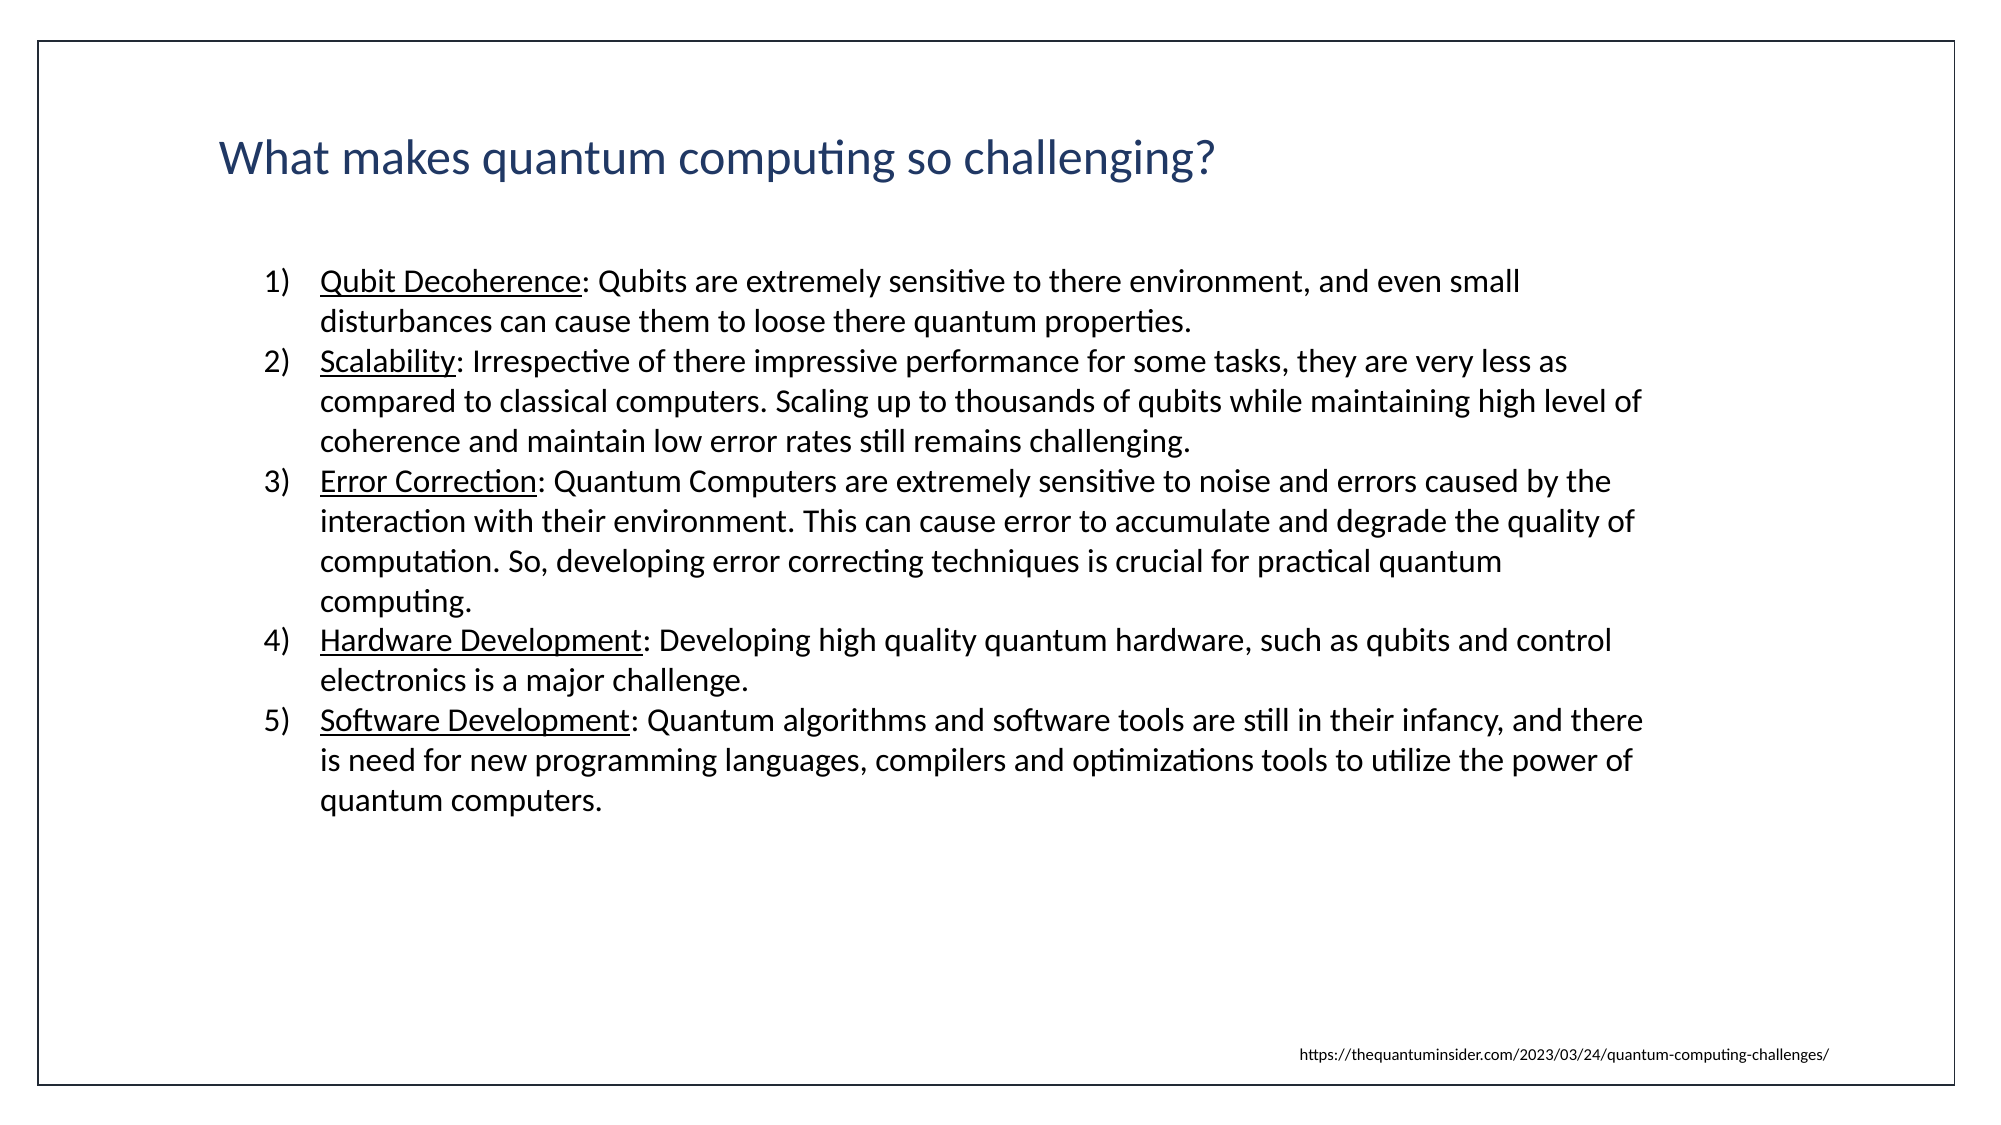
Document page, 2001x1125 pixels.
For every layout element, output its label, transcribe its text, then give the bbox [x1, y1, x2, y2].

text_box [37, 40, 1955, 1086]
text_box Qubit Decoherence: Qubits are extremely sensitive to there environment, and even small disturbances can cause them to loose there quantum properties. Scalability: Irrespective of there impressive performance for some tasks, they are very less as compared to classical computers. Scaling up to thousands of qubits while maintaining high level of coherence and maintain low error rates still remains challenging. Error Correction: Quantum Computers are extremely sensitive to noise and errors caused by the interaction with their environment. This can cause error to accumulate and degrade the quality of computation. So, developing error correcting techniques is crucial for practical quantum computing. Hardware Development: Developing high quality quantum hardware, such as qubits and control electronics is a major challenge. Software Development: Quantum algorithms and software tools are still in their infancy, and there is need for new programming languages, compilers and optimizations tools to utilize the power of quantum computers. [248, 251, 1669, 866]
text_box https://thequantuminsider.com/2023/03/24/quantum-computing-challenges/ [1284, 1036, 1904, 1072]
